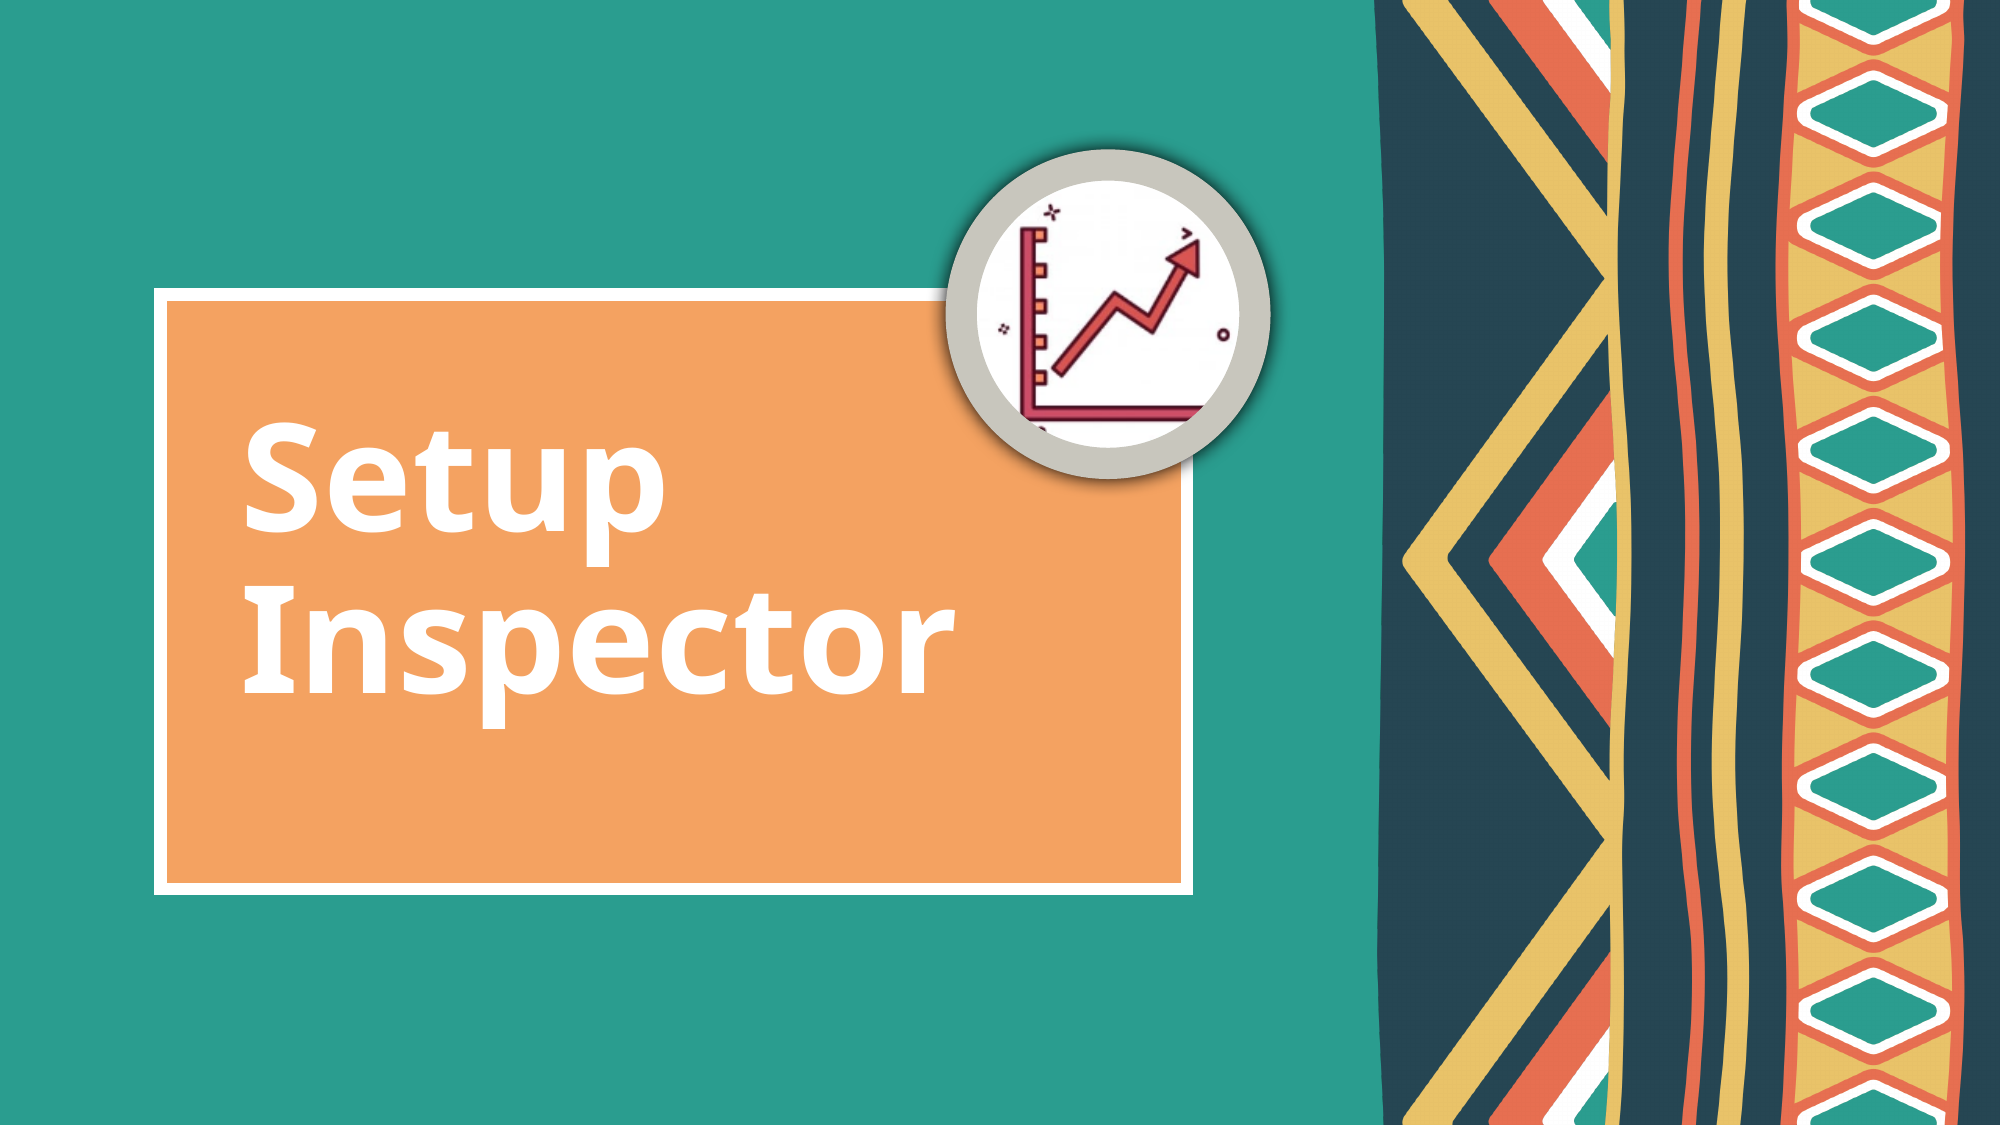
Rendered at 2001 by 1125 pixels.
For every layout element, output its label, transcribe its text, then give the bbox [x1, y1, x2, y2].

picture [961, 164, 1255, 464]
text_box [160, 294, 1188, 890]
title Setup Inspector [225, 394, 1175, 763]
picture [1374, 0, 2000, 1125]
